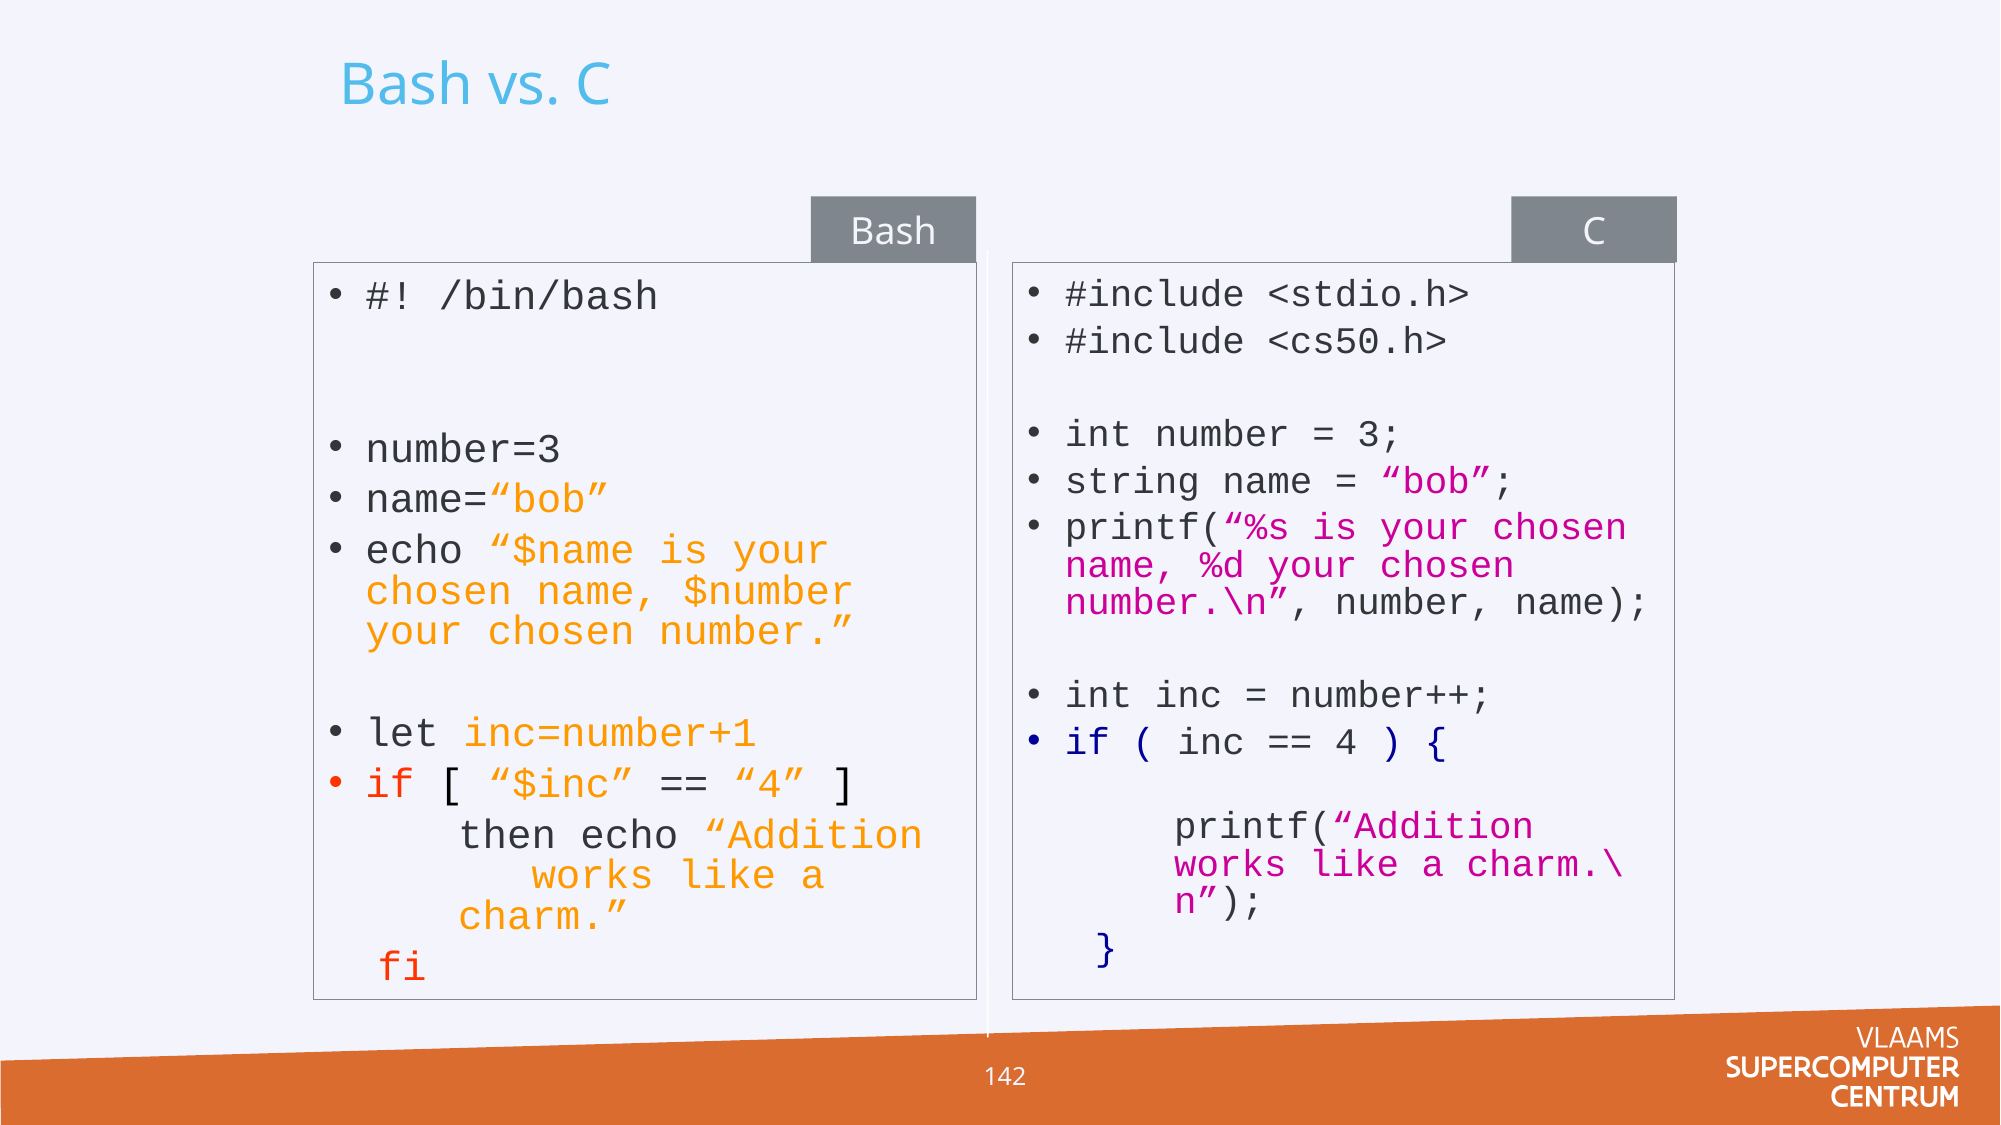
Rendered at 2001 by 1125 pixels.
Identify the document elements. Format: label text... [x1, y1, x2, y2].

list #! /bin/bash number=3 name=“bob” echo “$name is your chosen name, $number your chosen number.” let inc=number+1 if [ “$inc” == “4” ] then echo “Addition works like a charm.” fi [313, 262, 977, 1000]
title Bash vs. C [324, 45, 1588, 126]
slide_number 142 [958, 1047, 1042, 1108]
text_box Bash [810, 195, 977, 263]
text_box C [1510, 195, 1678, 263]
list #include <stdio.h> #include <cs50.h> int number = 3; string name = “bob”; printf(“%s is your chosen name, %d your chosen number.\n”, number, name); int inc = number++; if ( inc == 4 ) { printf(“Addition works like a charm.\n”); } [1012, 262, 1675, 1000]
picture [1725, 1021, 1960, 1117]
